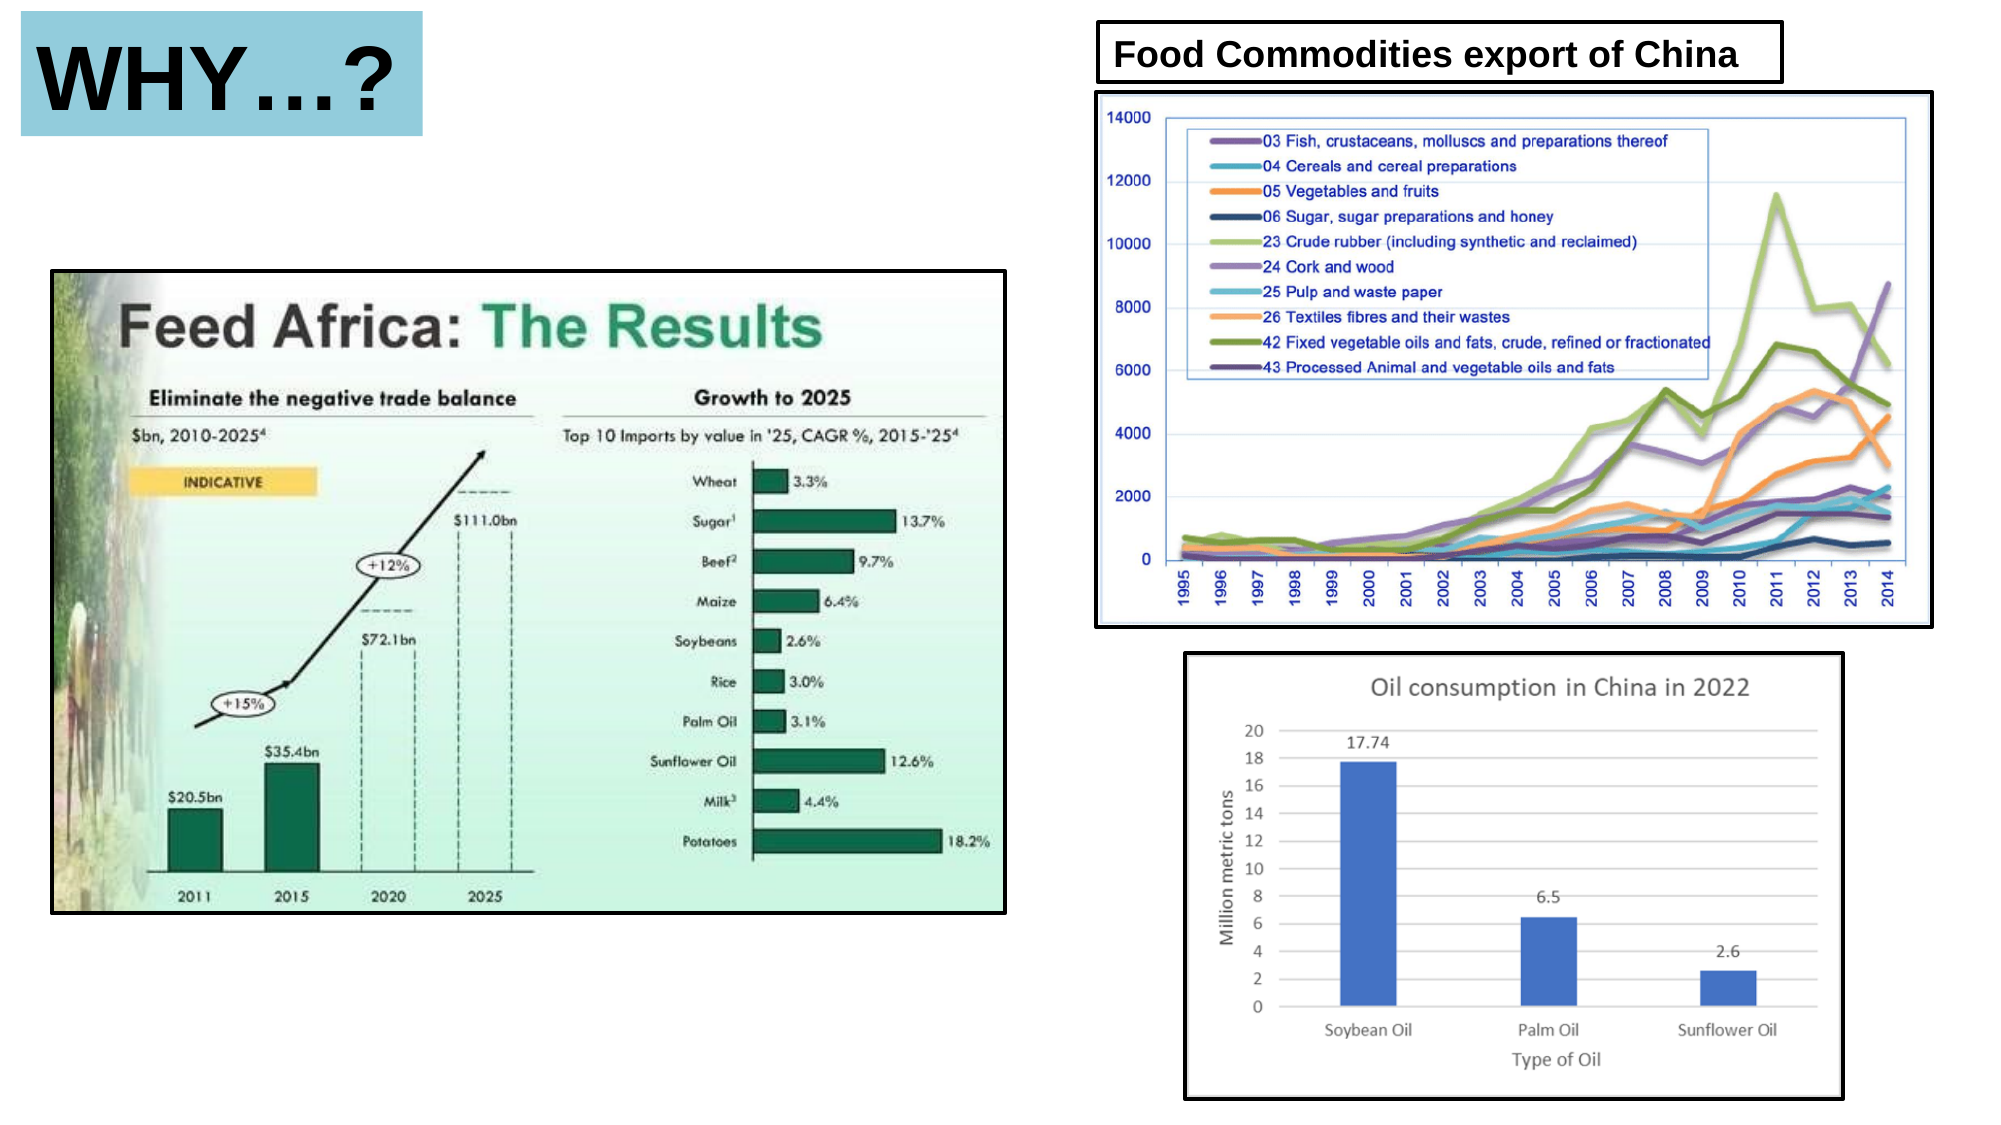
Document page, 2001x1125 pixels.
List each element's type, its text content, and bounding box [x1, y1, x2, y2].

text_box Food Commodities export of China [1098, 22, 1783, 83]
text_box WHY…? [20, 11, 423, 137]
picture [53, 272, 1004, 912]
picture [1186, 655, 1842, 1097]
picture [1098, 93, 1930, 626]
